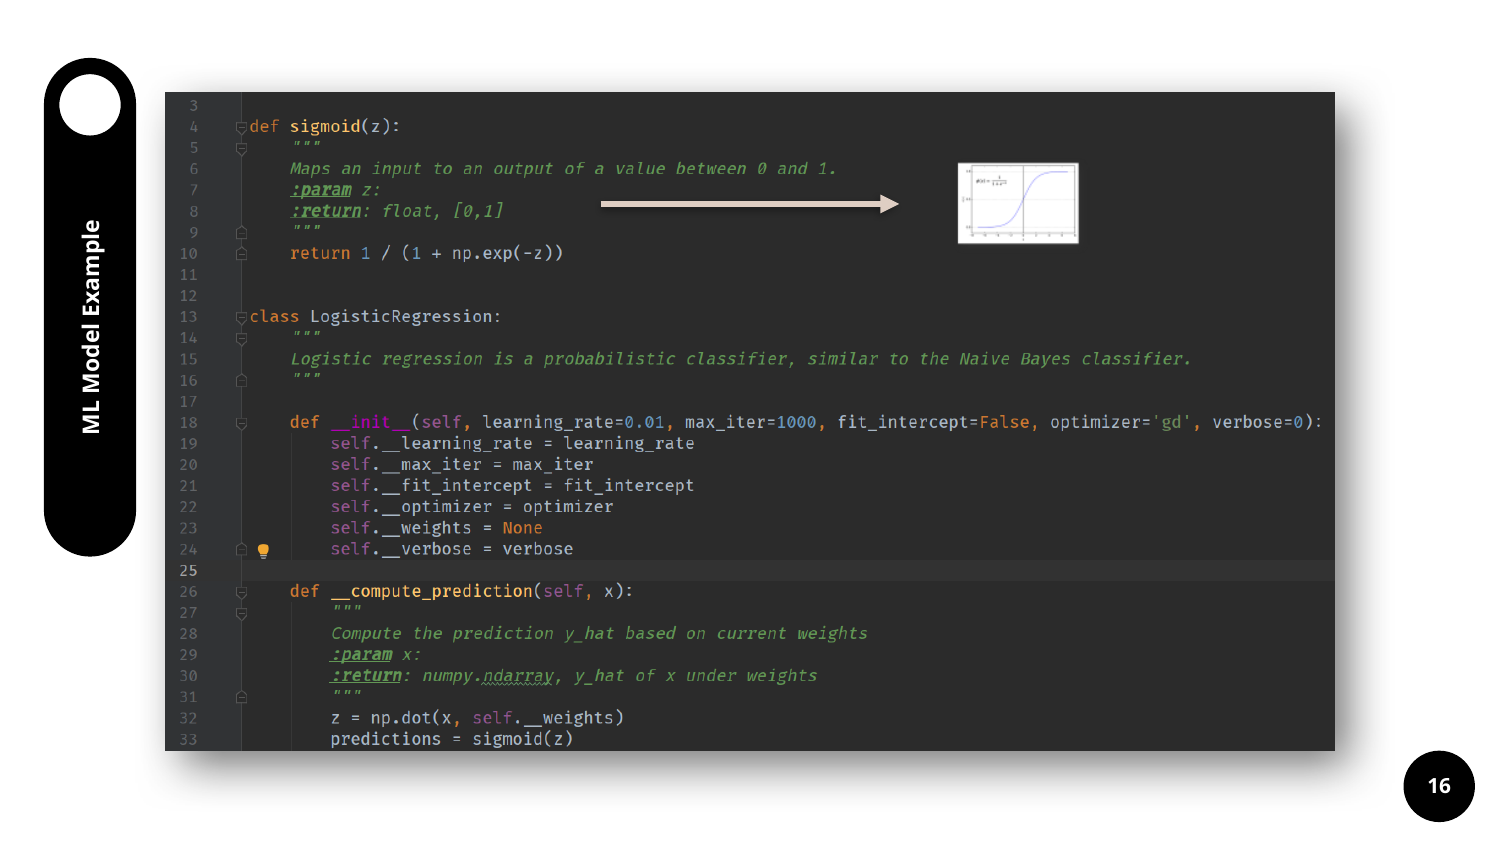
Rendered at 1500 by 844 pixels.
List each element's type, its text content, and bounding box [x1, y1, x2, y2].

slide_number 16 [1403, 750, 1475, 823]
picture [165, 92, 1335, 751]
list ML Model Example [57, 146, 123, 530]
